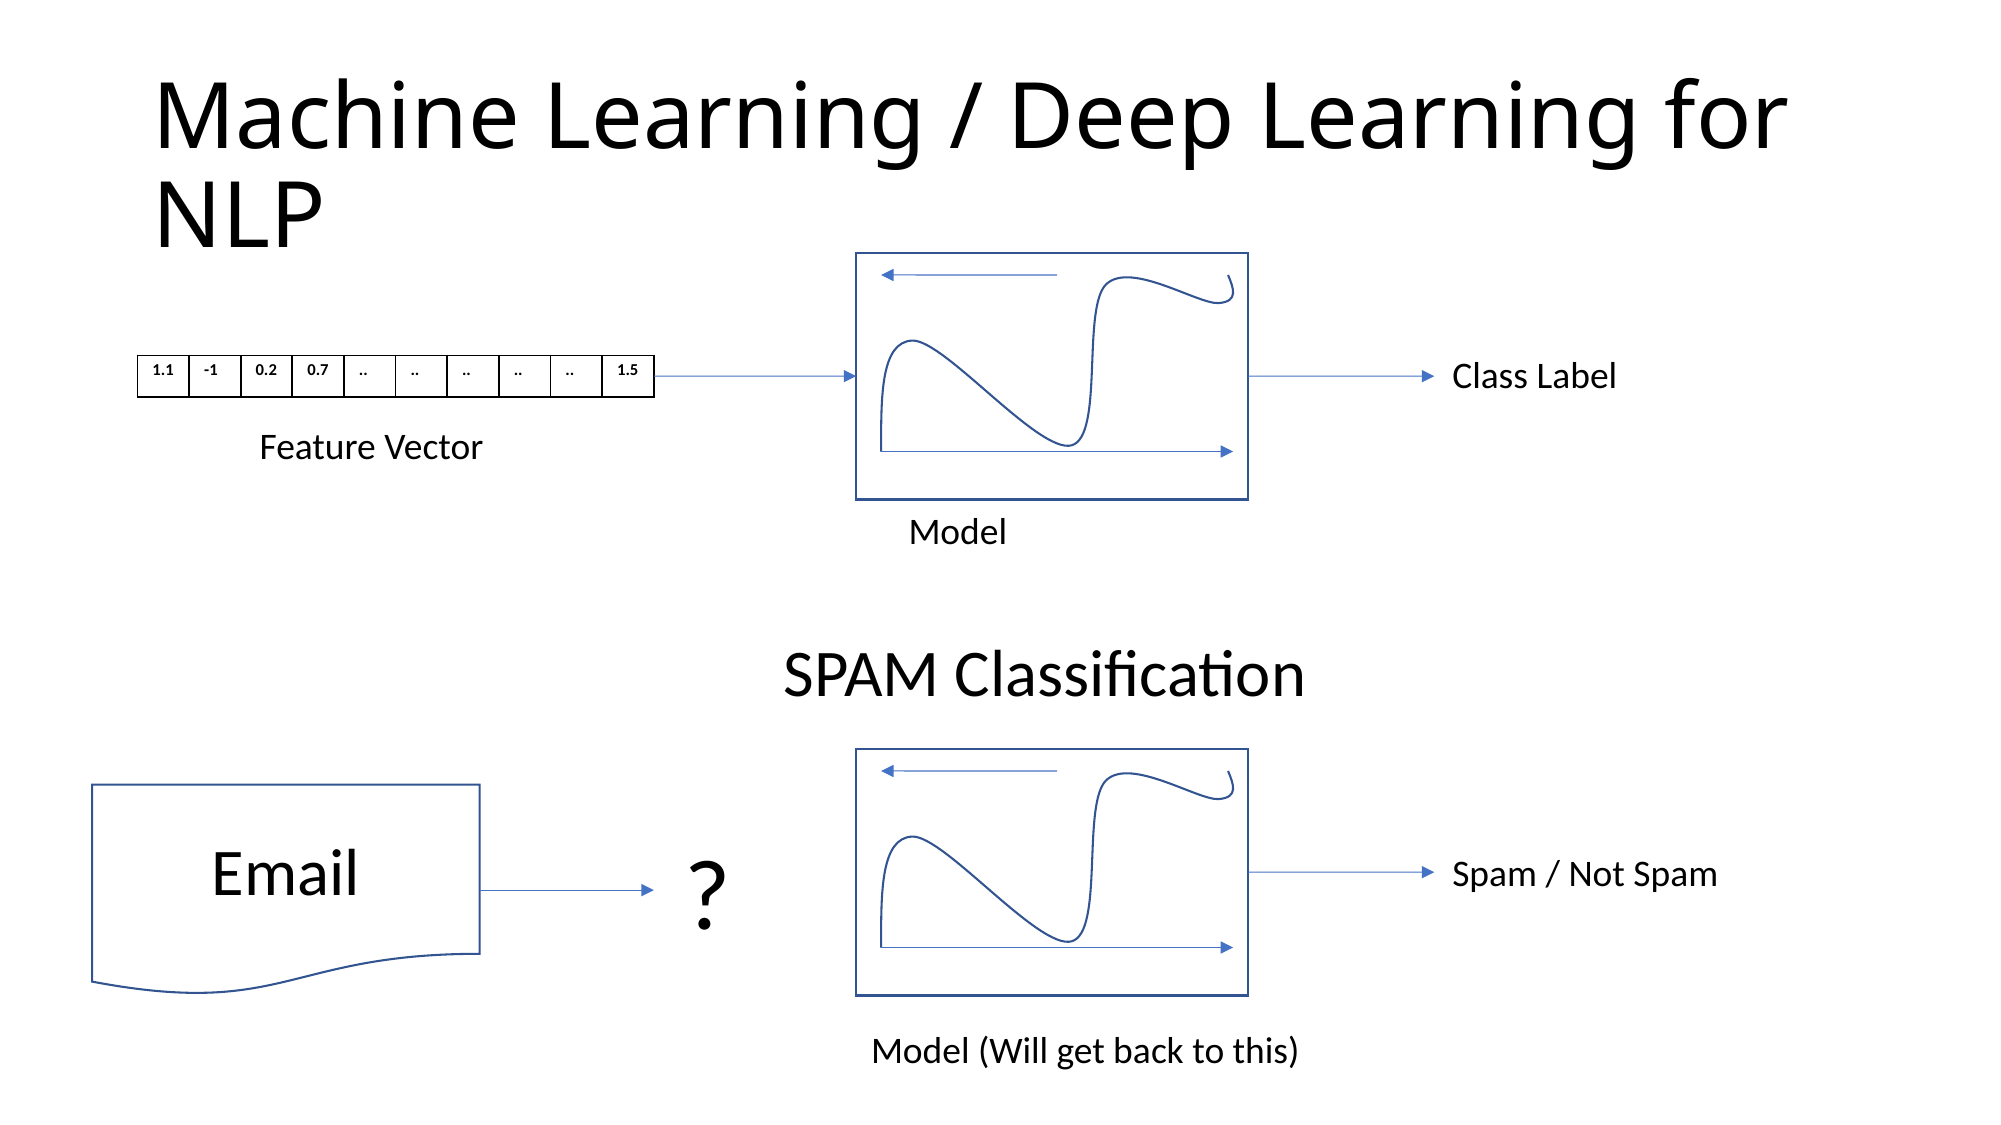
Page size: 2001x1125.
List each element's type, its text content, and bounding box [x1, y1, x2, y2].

table_header .. [500, 356, 550, 396]
text_box [882, 770, 1235, 947]
text_box Email [91, 783, 481, 994]
table_header .. [396, 356, 446, 396]
text_box Model (Will get back to this) [856, 1018, 1330, 1079]
table_header .. [345, 356, 395, 396]
table_header 0.7 [293, 356, 343, 396]
title Machine Learning / Deep Learning for NLP [137, 59, 1863, 278]
table_header 1.5 [603, 356, 653, 396]
text_box Feature Vector [244, 414, 655, 475]
text_box ? [670, 822, 808, 957]
text_box [855, 252, 1249, 501]
text_box Spam / Not Spam [1437, 841, 1741, 902]
text_box Class Label [1437, 343, 1652, 404]
table_header .. [448, 356, 498, 396]
table_header 1.1 [138, 356, 188, 396]
text_box SPAM Classification [769, 622, 1496, 718]
text_box [855, 748, 1249, 997]
text_box [882, 274, 1235, 451]
table_header .. [551, 356, 601, 396]
text_box Model [893, 499, 1210, 560]
table_header -1 [190, 356, 240, 396]
table_header 0.2 [242, 356, 291, 396]
